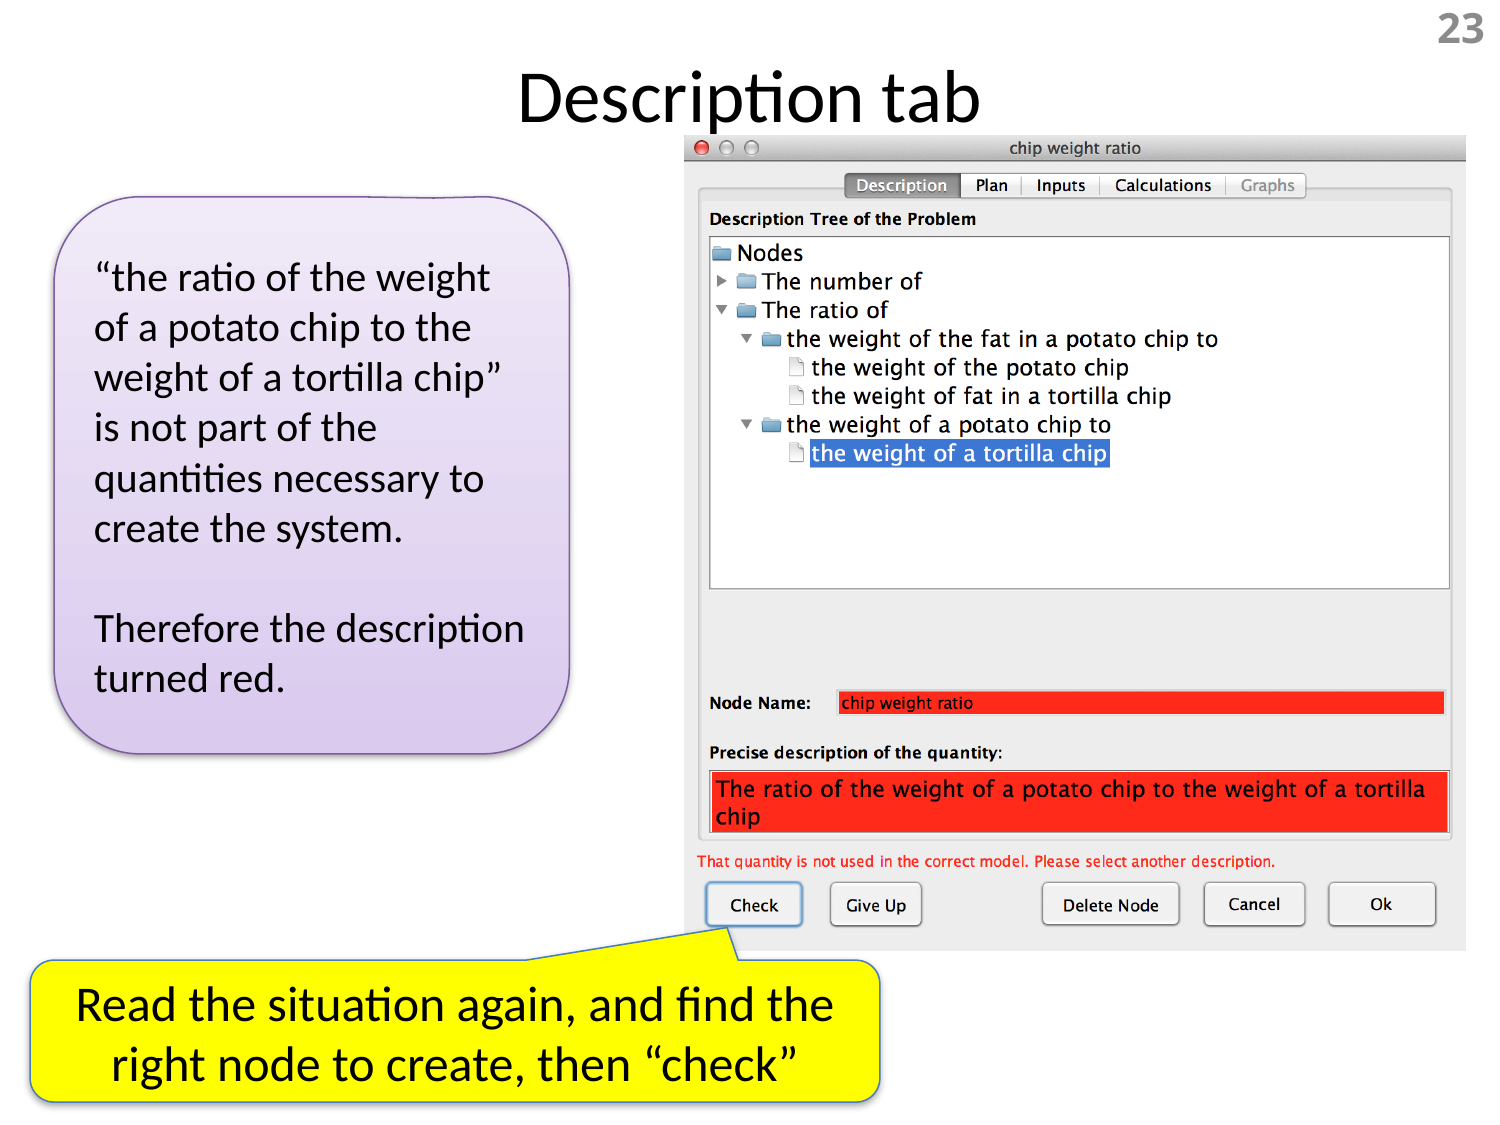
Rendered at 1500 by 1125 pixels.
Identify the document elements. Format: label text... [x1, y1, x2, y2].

text_box “the ratio of the weight of a potato chip to the weight of a tortilla chip” is not part of the quantities necessary to create the system. Therefore the description turned red. [53, 196, 571, 755]
picture [684, 134, 1466, 951]
slide_number 23 [1149, 0, 1500, 60]
text_box Description tab [74, 45, 1425, 141]
text_box Read the situation again, and find the right node to create, then “check” [29, 934, 881, 1103]
